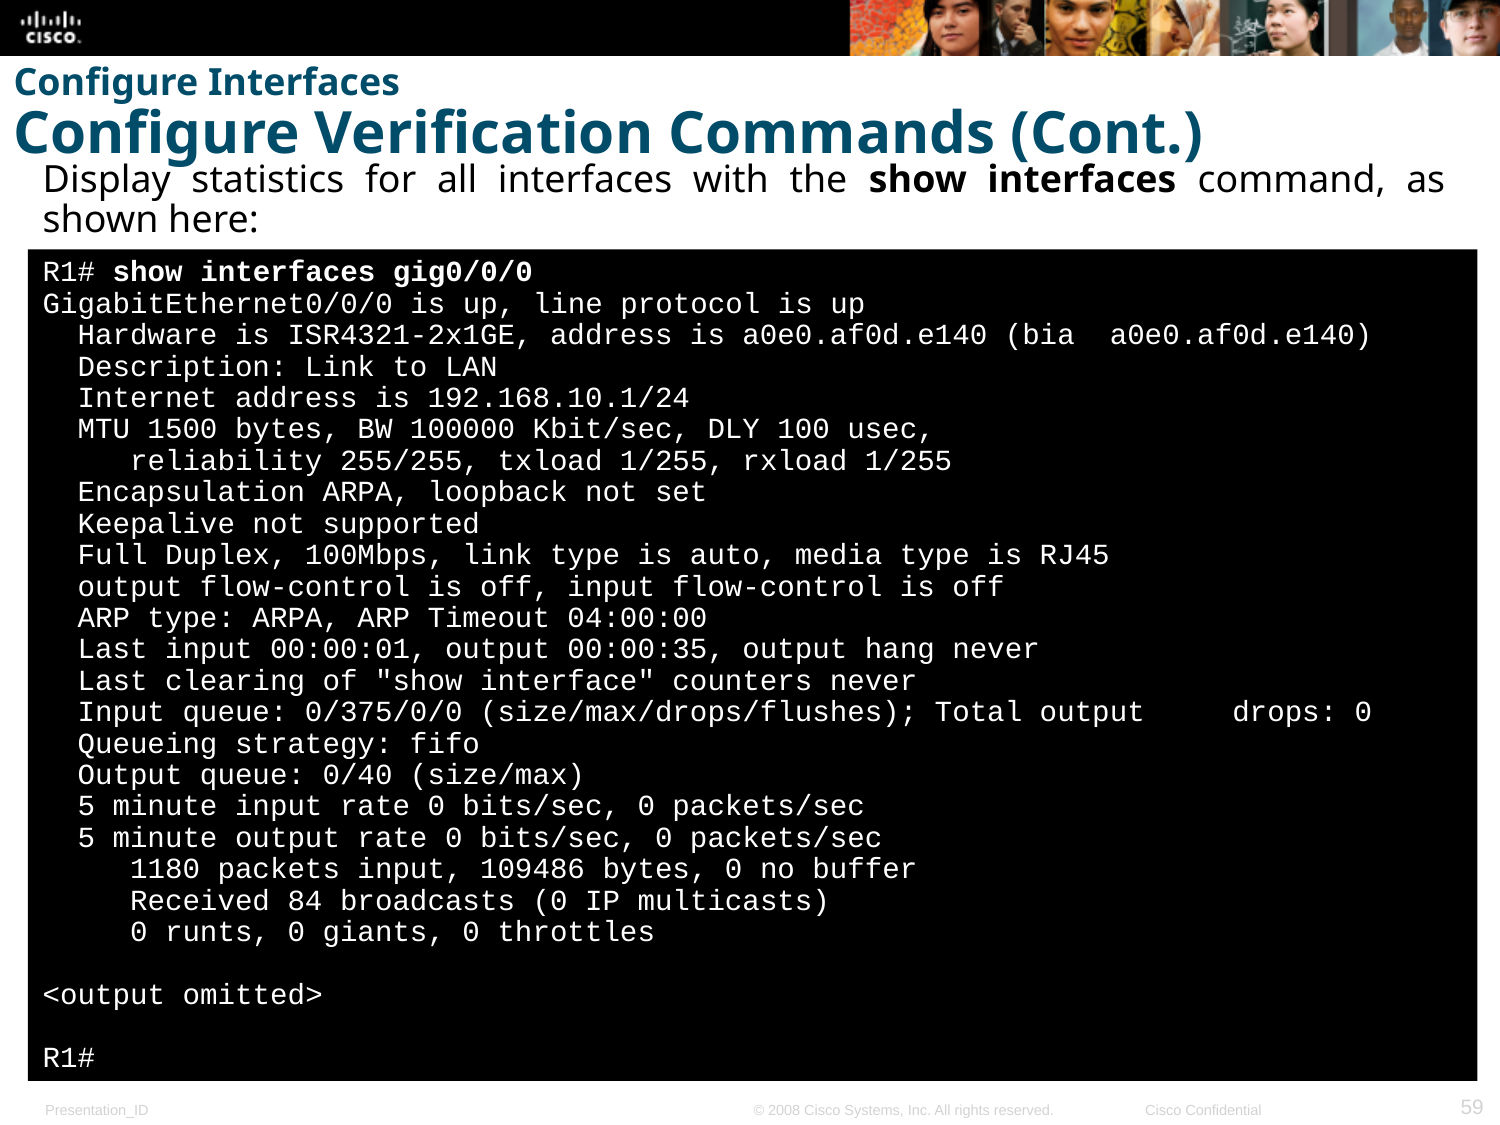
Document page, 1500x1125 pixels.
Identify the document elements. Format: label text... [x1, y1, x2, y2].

picture [0, 0, 1500, 56]
title Configure Interfaces Configure Verification Commands (Cont.) [0, 53, 1369, 174]
text_box R1# show interfaces gig0/0/0 GigabitEthernet0/0/0 is up, line protocol is up Hardware is ISR4321-2x1GE, address is a0e0.af0d.e140 (bia a0e0.af0d.e140) Description: Link to LAN Internet address is 192.168.10.1/24 MTU 1500 bytes, BW 100000 Kbit/sec, DLY 100 usec, reliability 255/255, txload 1/255, rxload 1/255 Encapsulation ARPA, loopback not set Keepalive not supported Full Duplex, 100Mbps, link type is auto, media type is RJ45 output flow-control is off, input flow-control is off ARP type: ARPA, ARP Timeout 04:00:00 Last input 00:00:01, output 00:00:35, output hang never Last clearing of "show interface" counters never Input queue: 0/375/0/0 (size/max/drops/flushes); Total output drops: 0 Queueing strategy: fifo Output queue: 0/40 (size/max) 5 minute input rate 0 bits/sec, 0 packets/sec 5 minute output rate 0 bits/sec, 0 packets/sec 1180 packets input, 109486 bytes, 0 no buffer Received 84 broadcasts (0 IP multicasts) 0 runts, 0 giants, 0 throttles <output omitted> R1# [27, 249, 1478, 1081]
text_box Display statistics for all interfaces with the show interfaces command, as shown here: [27, 152, 1460, 249]
